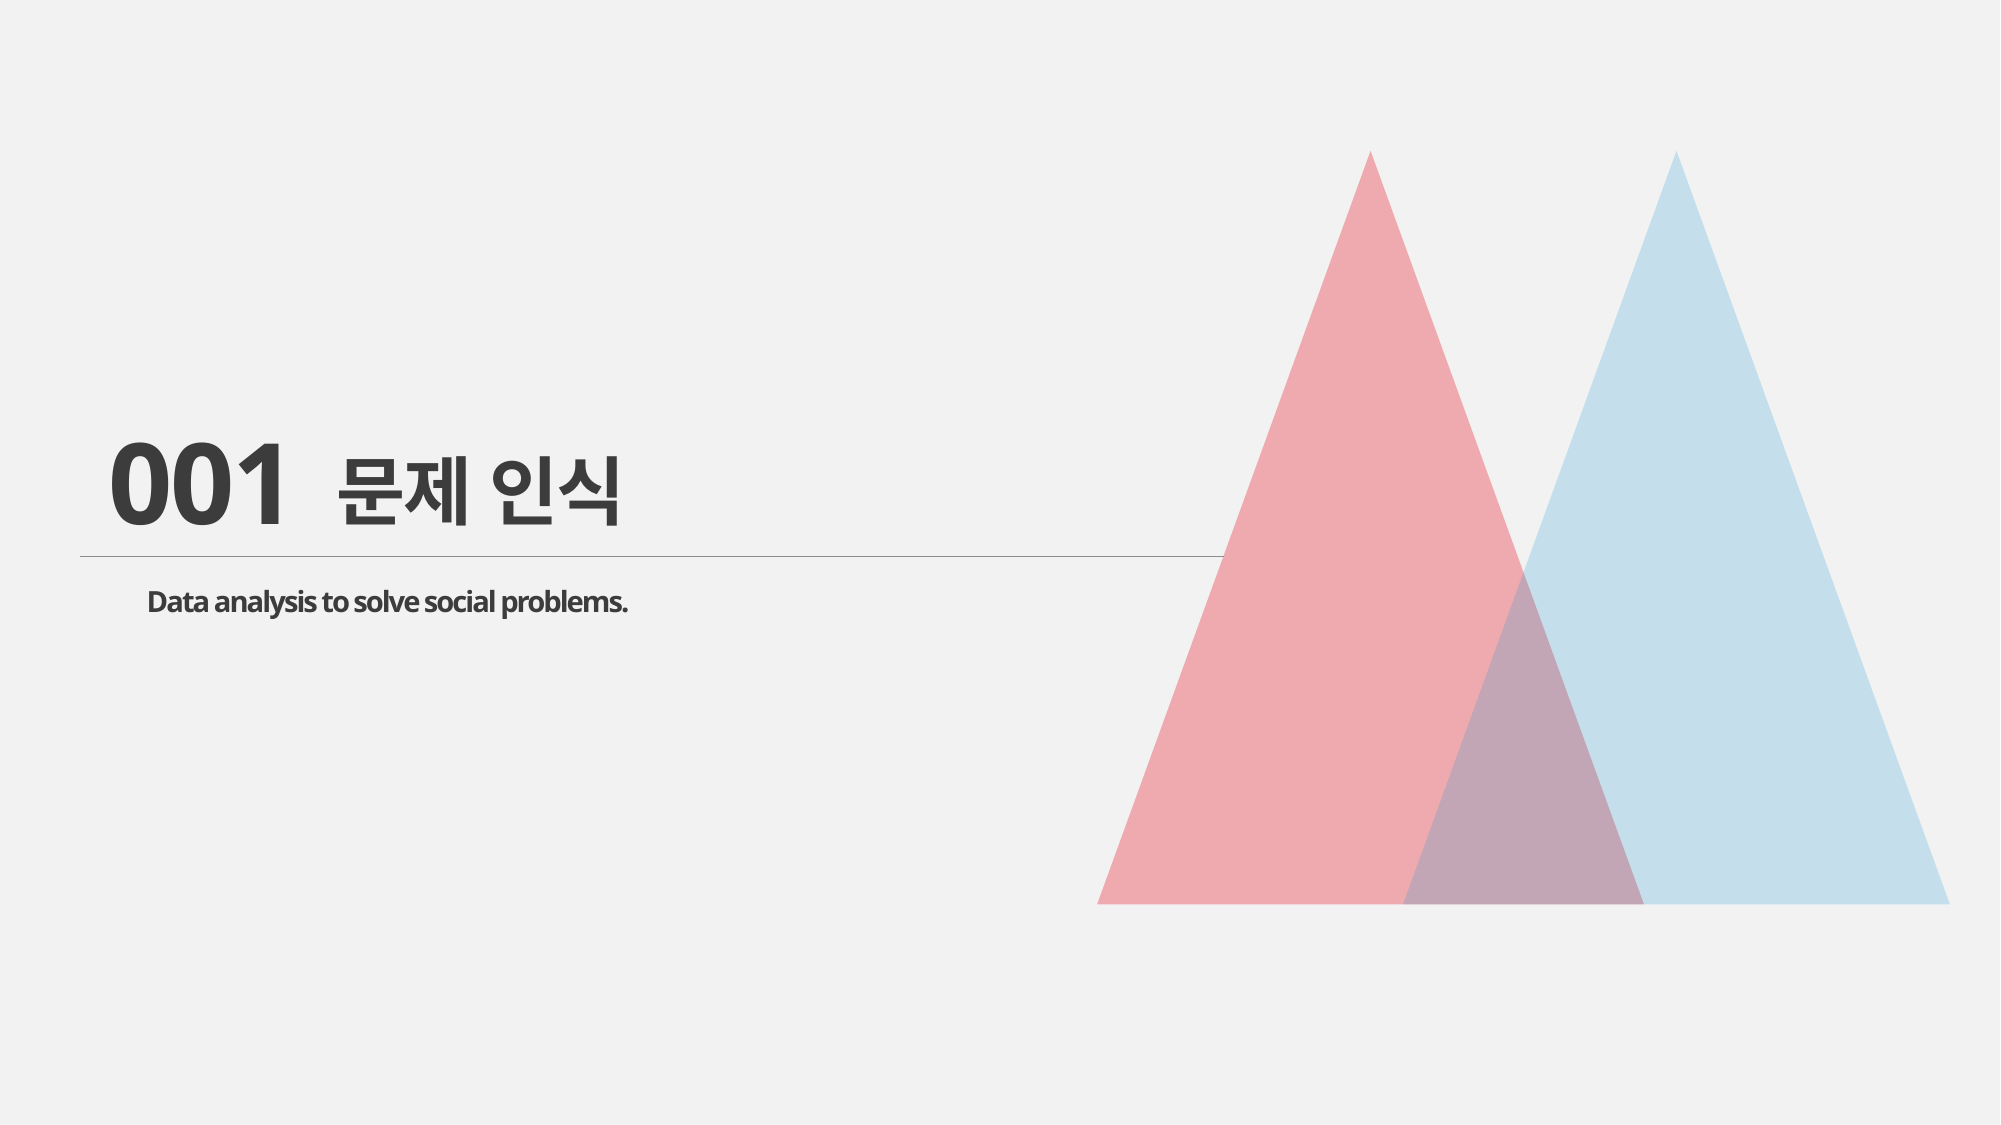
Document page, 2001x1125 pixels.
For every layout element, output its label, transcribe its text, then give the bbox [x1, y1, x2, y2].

text_box 문제 인식 [321, 437, 641, 543]
text_box [1401, 147, 1952, 906]
text_box 001 [93, 404, 312, 555]
text_box [1095, 147, 1523, 906]
text_box Data analysis to solve social problems. [131, 576, 644, 626]
